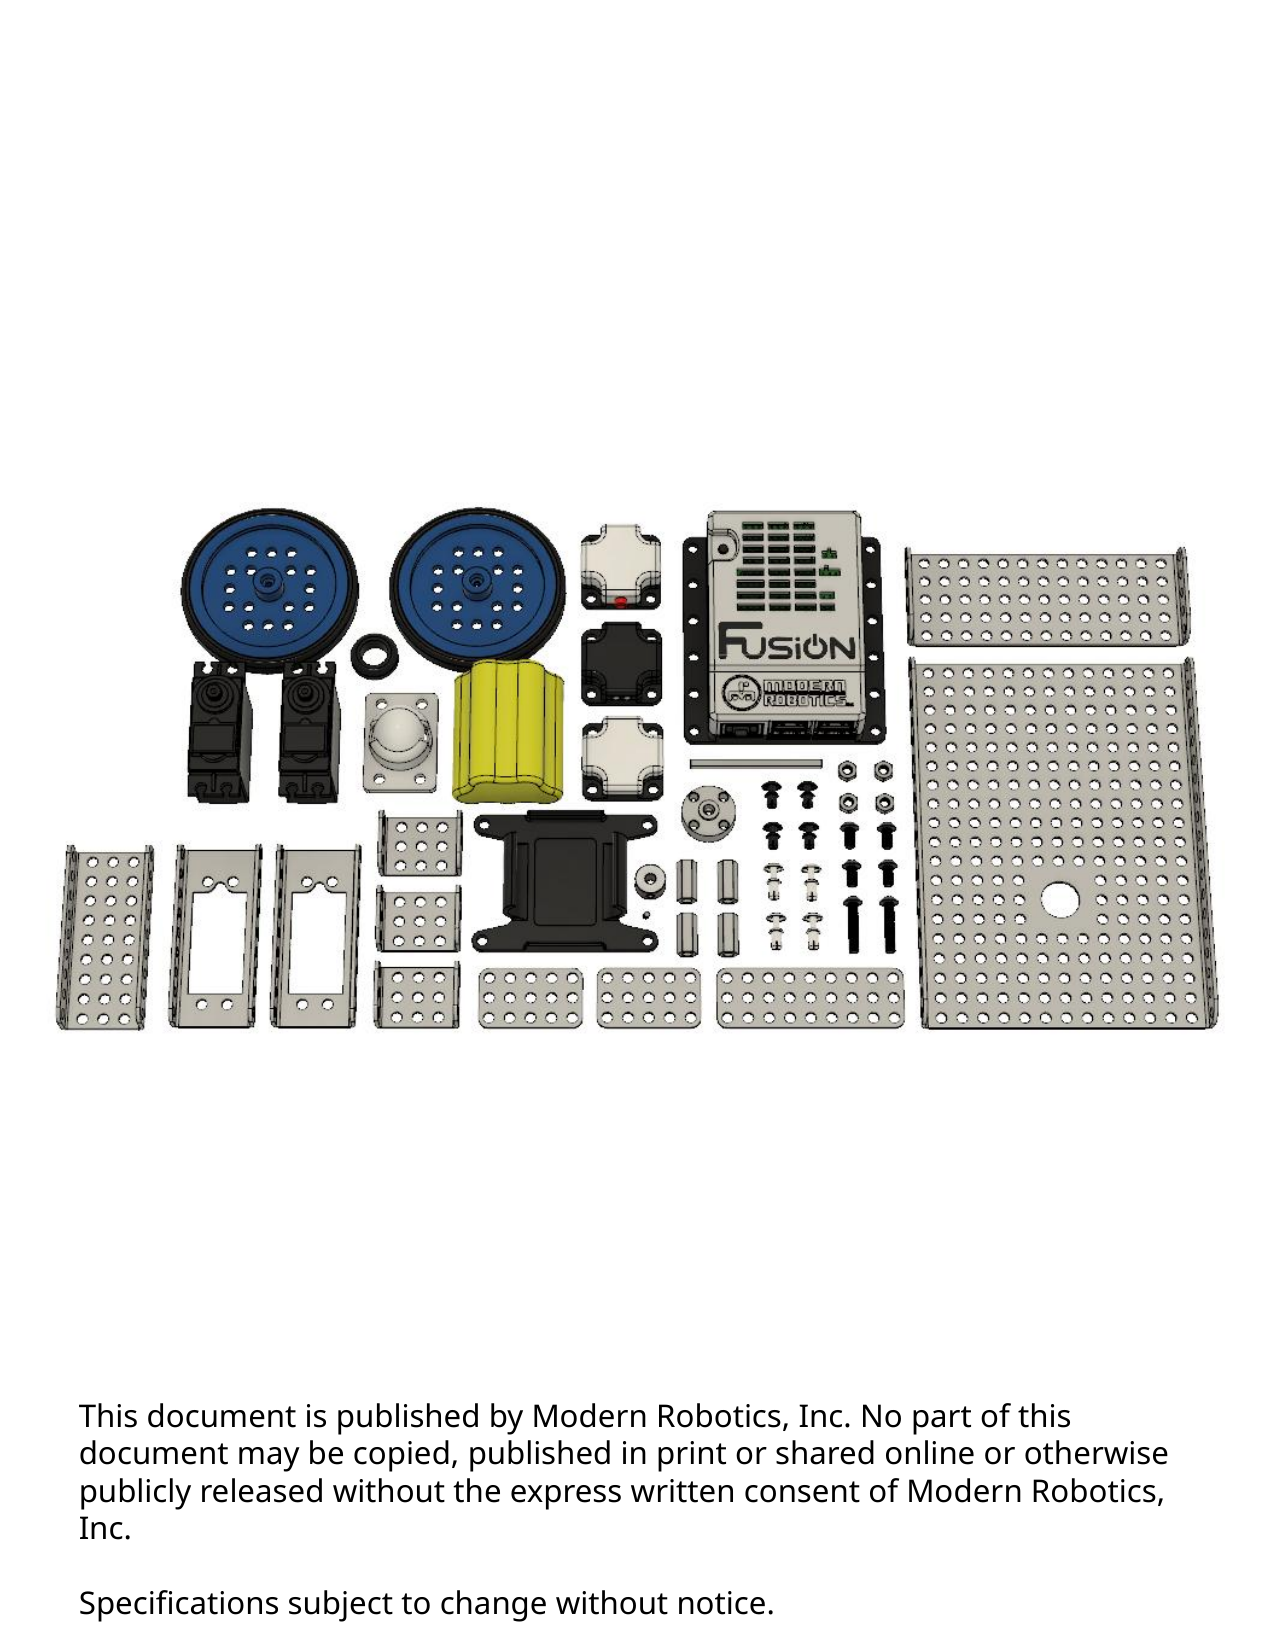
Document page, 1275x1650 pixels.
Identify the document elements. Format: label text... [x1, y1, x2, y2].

text_box This document is published by Modern Robotics, Inc. No part of this document may be copied, published in print or shared online or otherwise publicly released without the express written consent of Modern Robotics, Inc. Specifications subject to change without notice. [63, 1388, 1212, 1628]
picture [33, 463, 1244, 1072]
